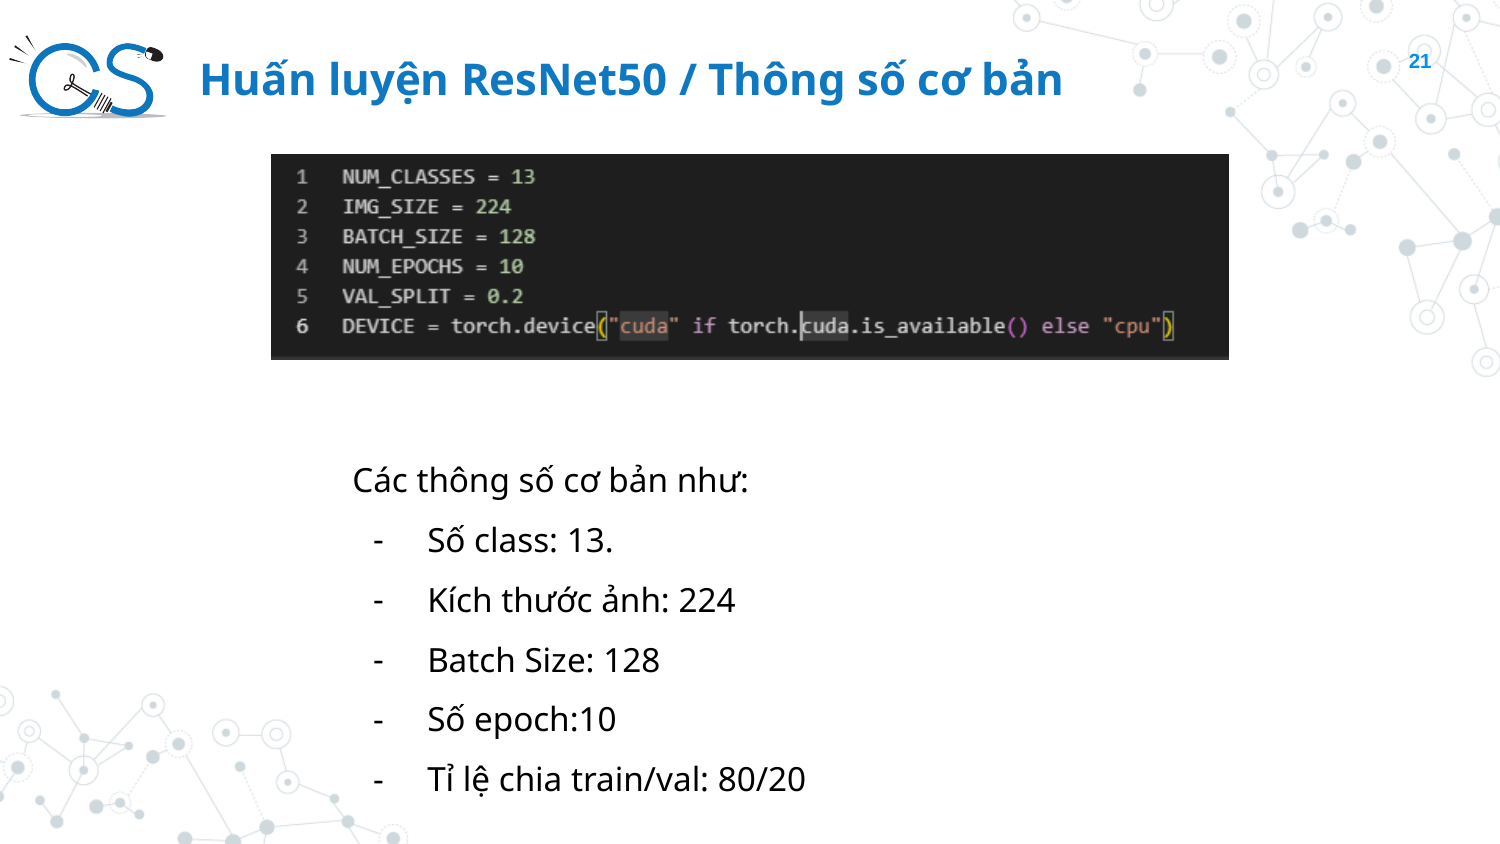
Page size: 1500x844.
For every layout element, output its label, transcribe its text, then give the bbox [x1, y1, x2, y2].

picture [0, 0, 1500, 844]
text_box Các thông số cơ bản như: Số class: 13. Kích thước ảnh: 224 Batch Size: 128 Số epoch:10 Tỉ lệ chia train/val: 80/20 [337, 424, 1119, 814]
slide_number ‹#› [1352, 36, 1443, 85]
text_box Huấn luyện ResNet50 / Thông số cơ bản [184, 36, 1272, 119]
